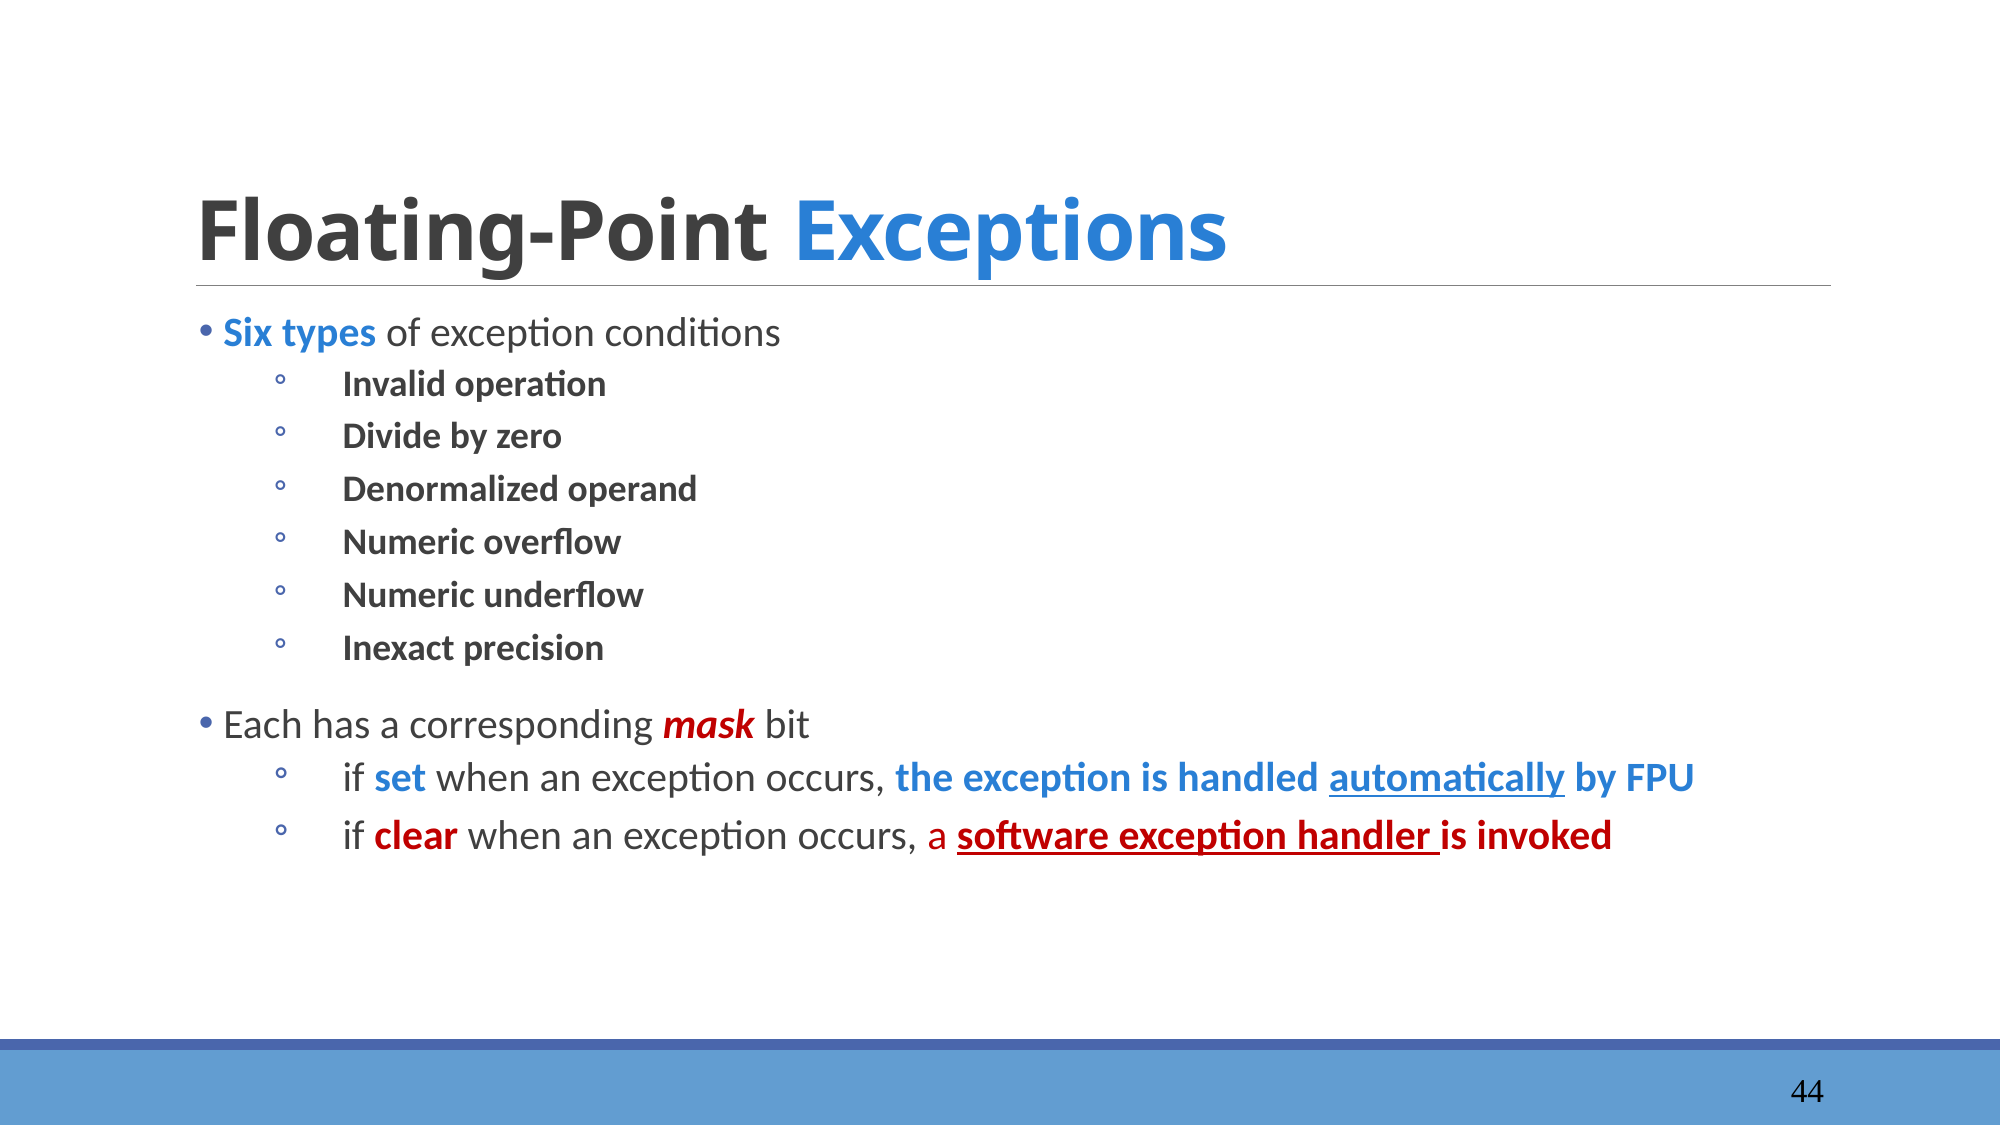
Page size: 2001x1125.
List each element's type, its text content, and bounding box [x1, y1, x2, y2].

title Floating-Point Exceptions [180, 47, 1830, 285]
slide_number 45 [1624, 1059, 1840, 1120]
list Six types of exception conditions Invalid operation Divide by zero Denormalized operand Numeric overflow Numeric underflow Inexact precision Each has a corresponding mask bit if set when an exception occurs, the exception is handled automatically by FPU if clear when an exception occurs, a software exception handler is invoked [198, 302, 1849, 963]
